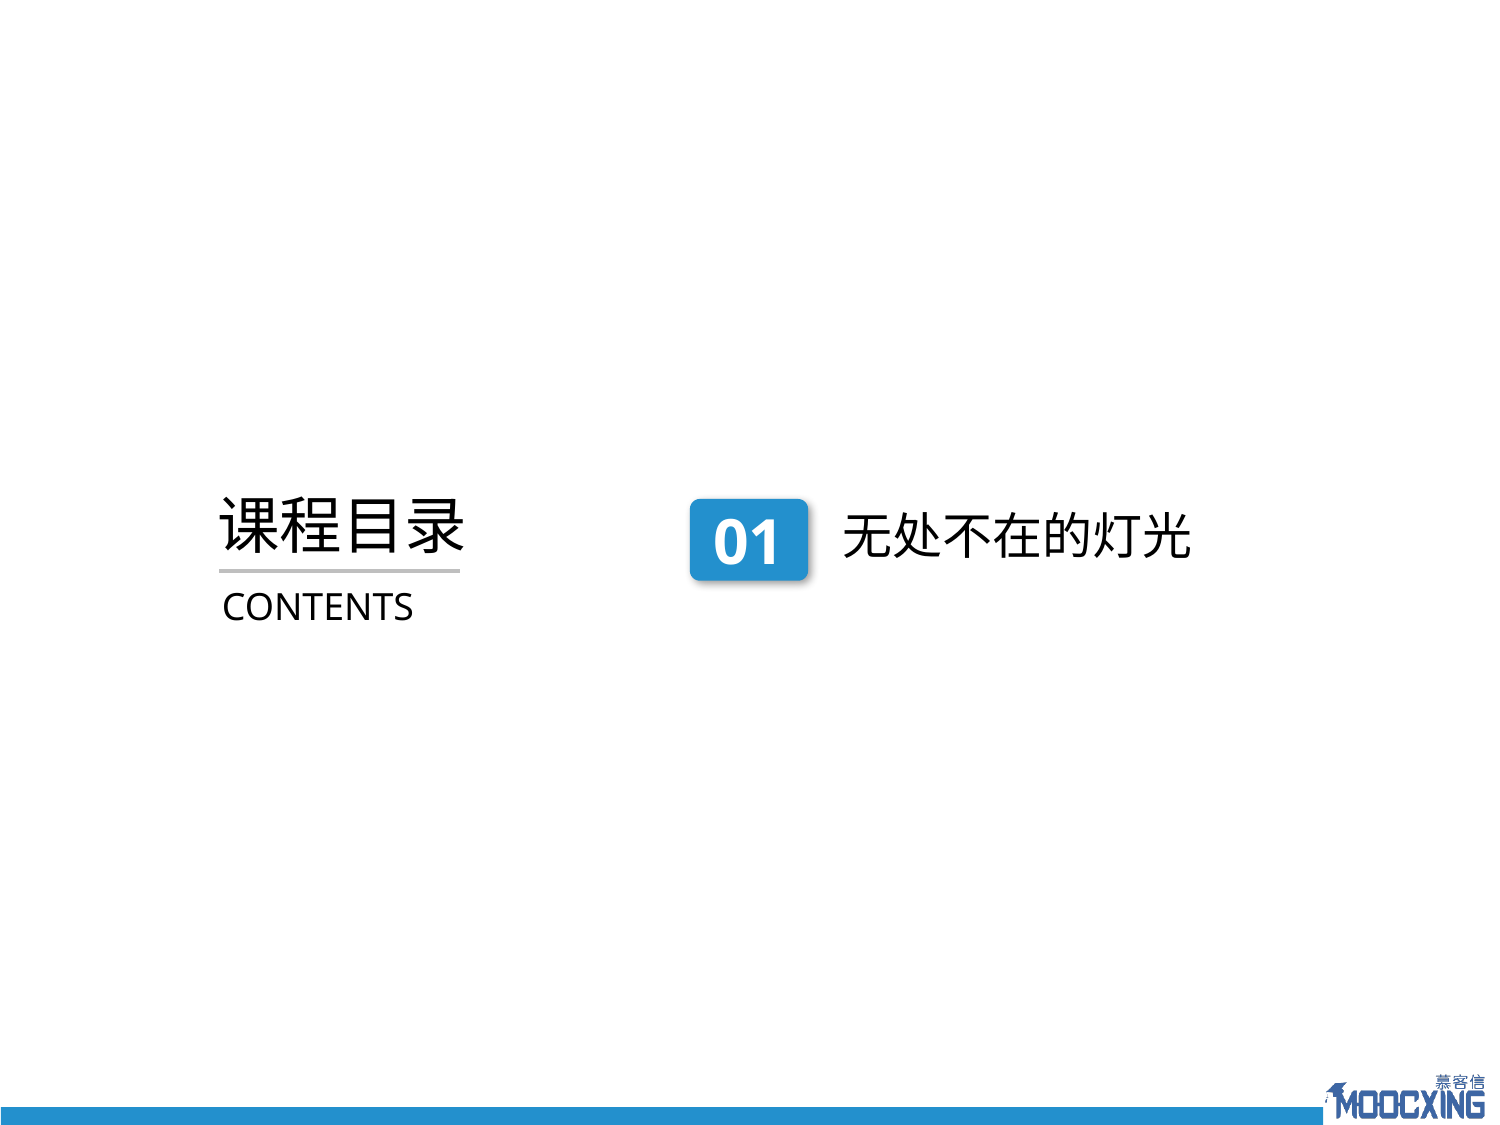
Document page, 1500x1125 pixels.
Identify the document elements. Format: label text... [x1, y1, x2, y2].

picture [1313, 1072, 1500, 1121]
list 无处不在的灯光 [827, 504, 1383, 590]
